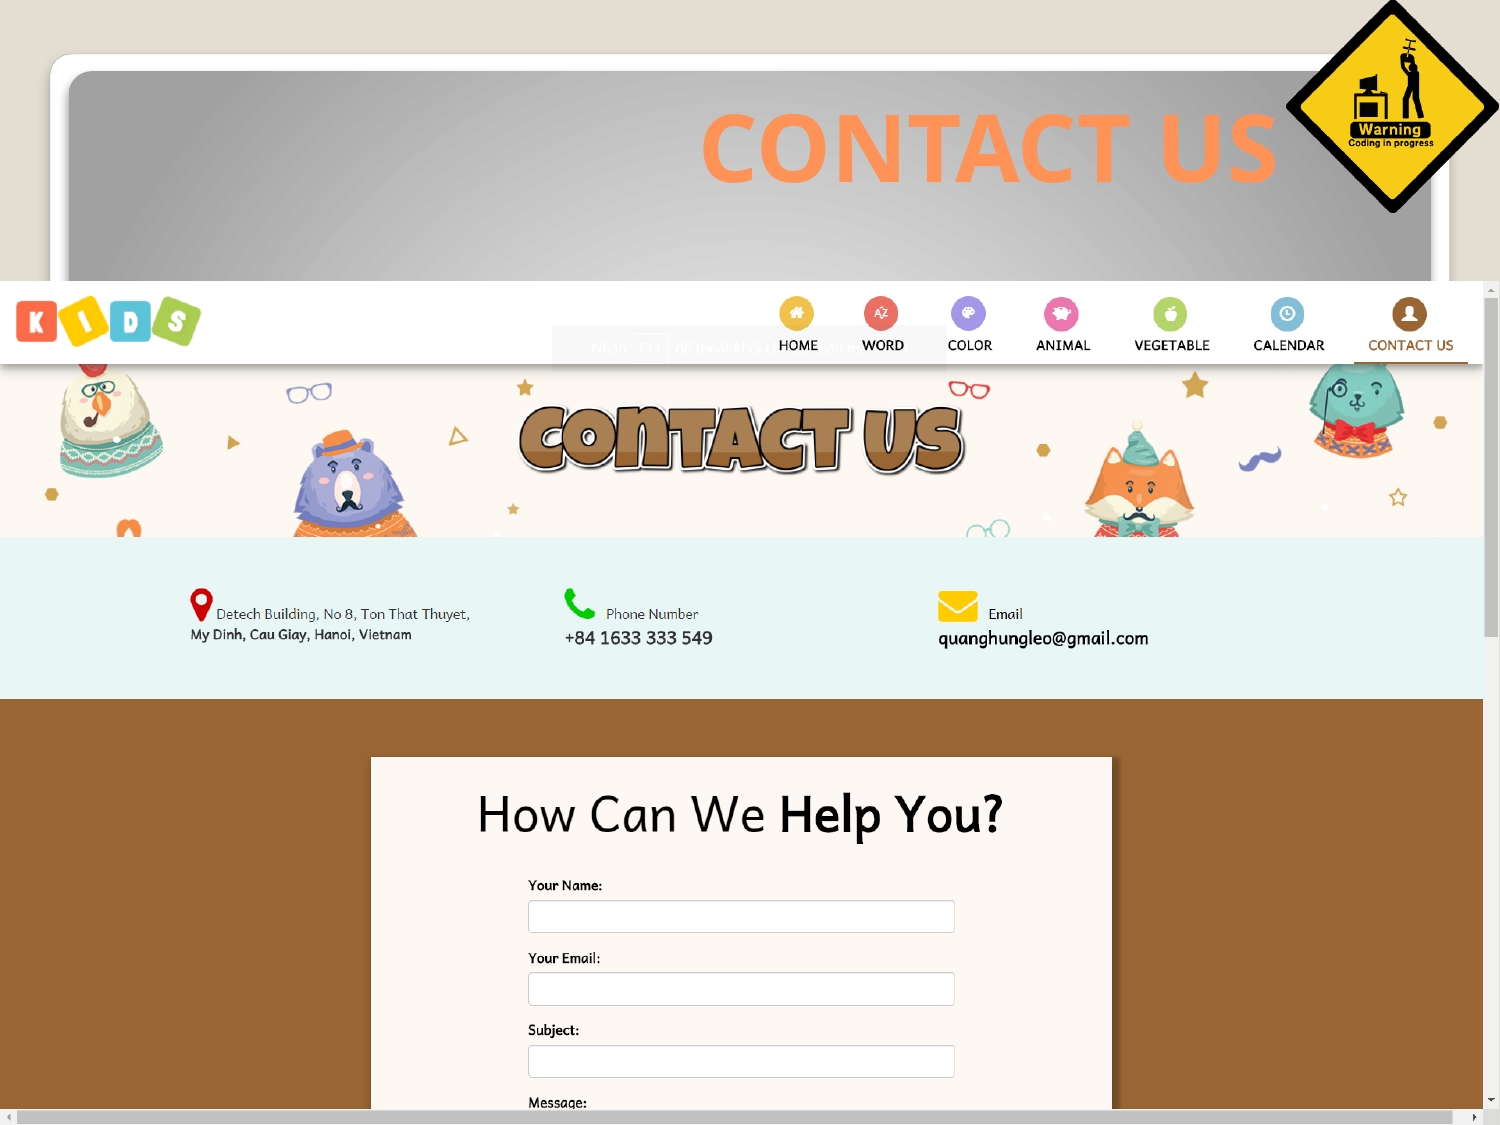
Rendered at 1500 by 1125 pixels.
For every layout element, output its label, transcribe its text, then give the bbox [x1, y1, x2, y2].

picture [0, 281, 1500, 1125]
title CONTACT US [11, 71, 1278, 210]
picture [1286, 0, 1500, 213]
